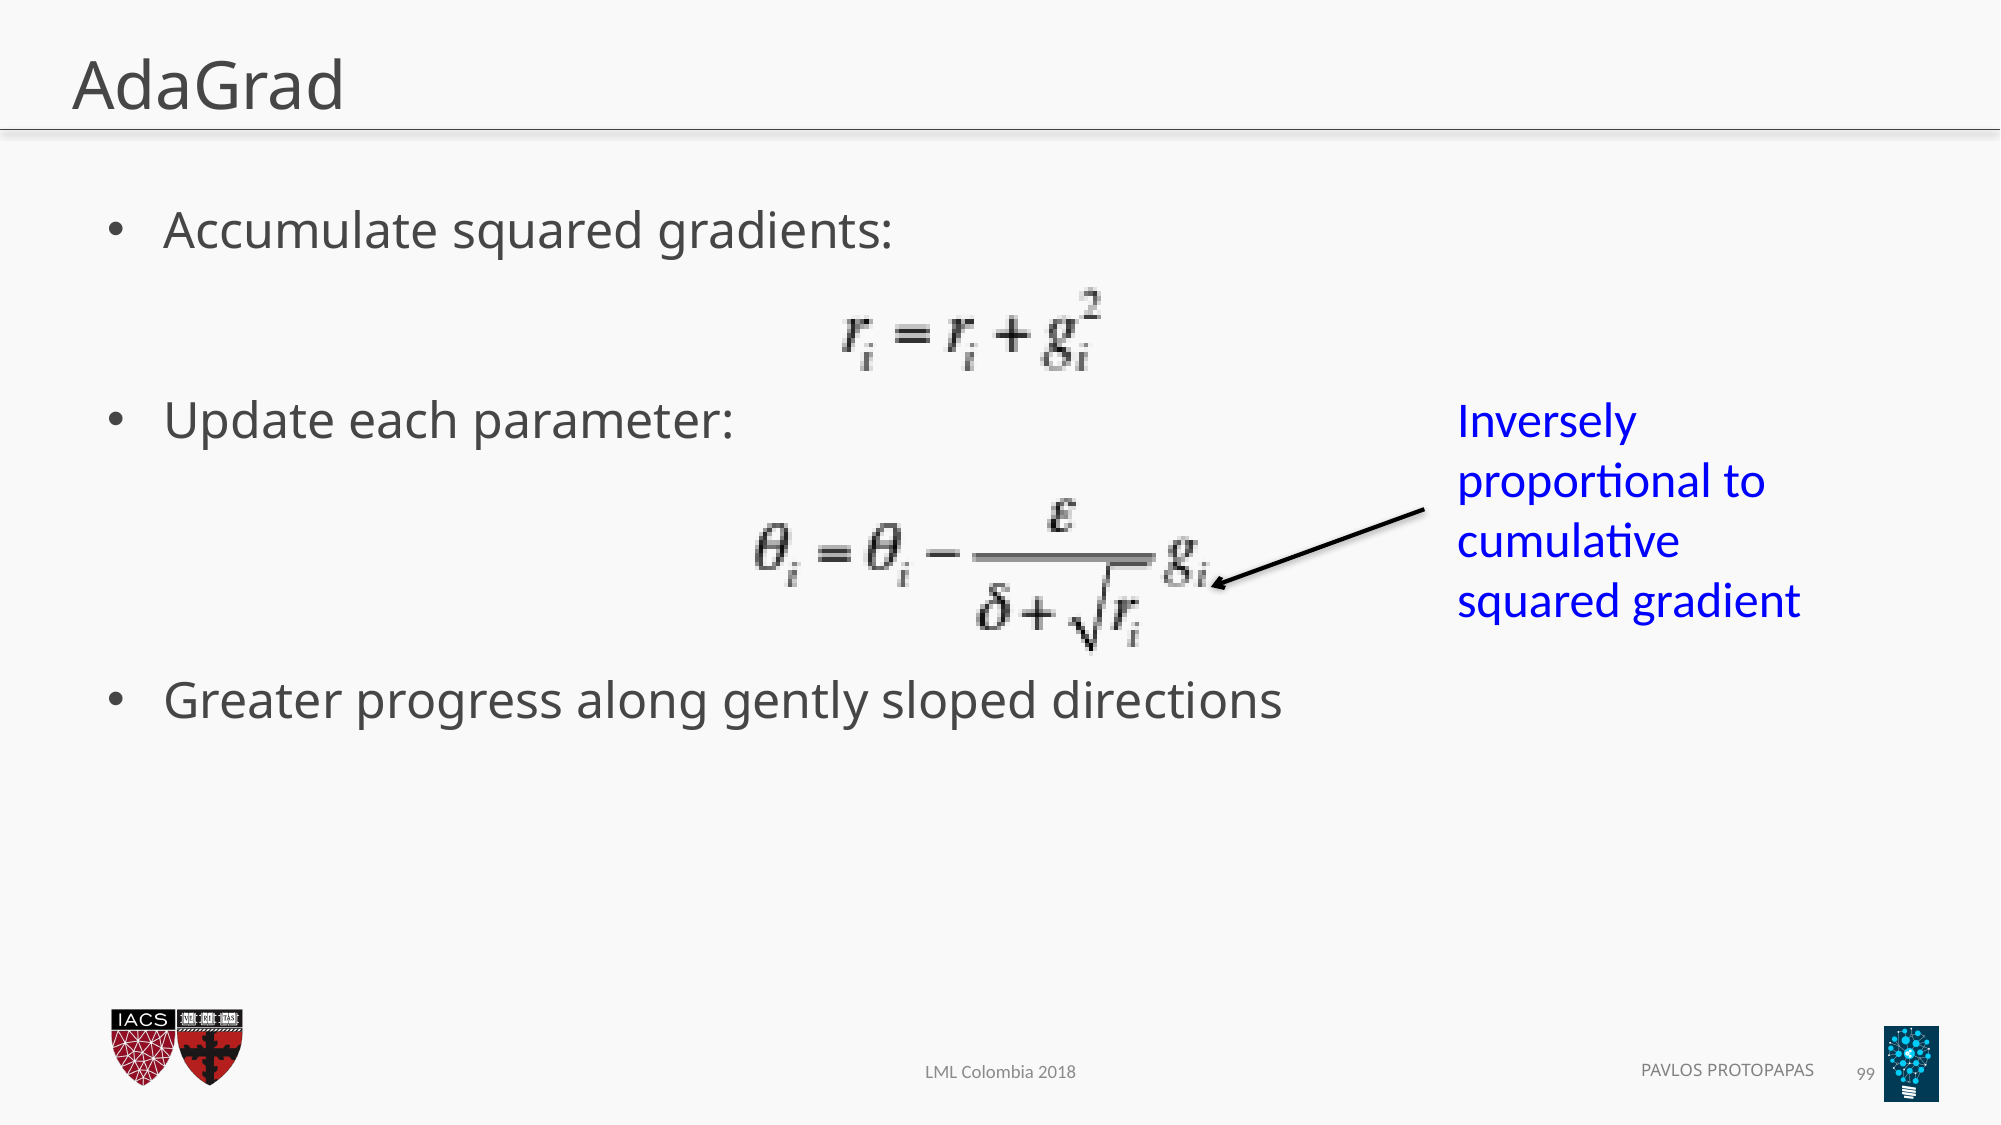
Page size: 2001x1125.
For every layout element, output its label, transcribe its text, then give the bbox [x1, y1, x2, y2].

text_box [834, 272, 1107, 381]
picture [1903, 1086, 1915, 1098]
list Accumulate squared gradients: Update each parameter: Greater progress along gently sloped directions [92, 191, 1443, 934]
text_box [1210, 508, 1425, 588]
text_box Inversely proportional to cumulative squared gradient [1442, 380, 1833, 636]
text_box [747, 464, 1212, 661]
title AdaGrad [57, 35, 1943, 162]
picture [1905, 1049, 1913, 1058]
picture [109, 1009, 243, 1086]
